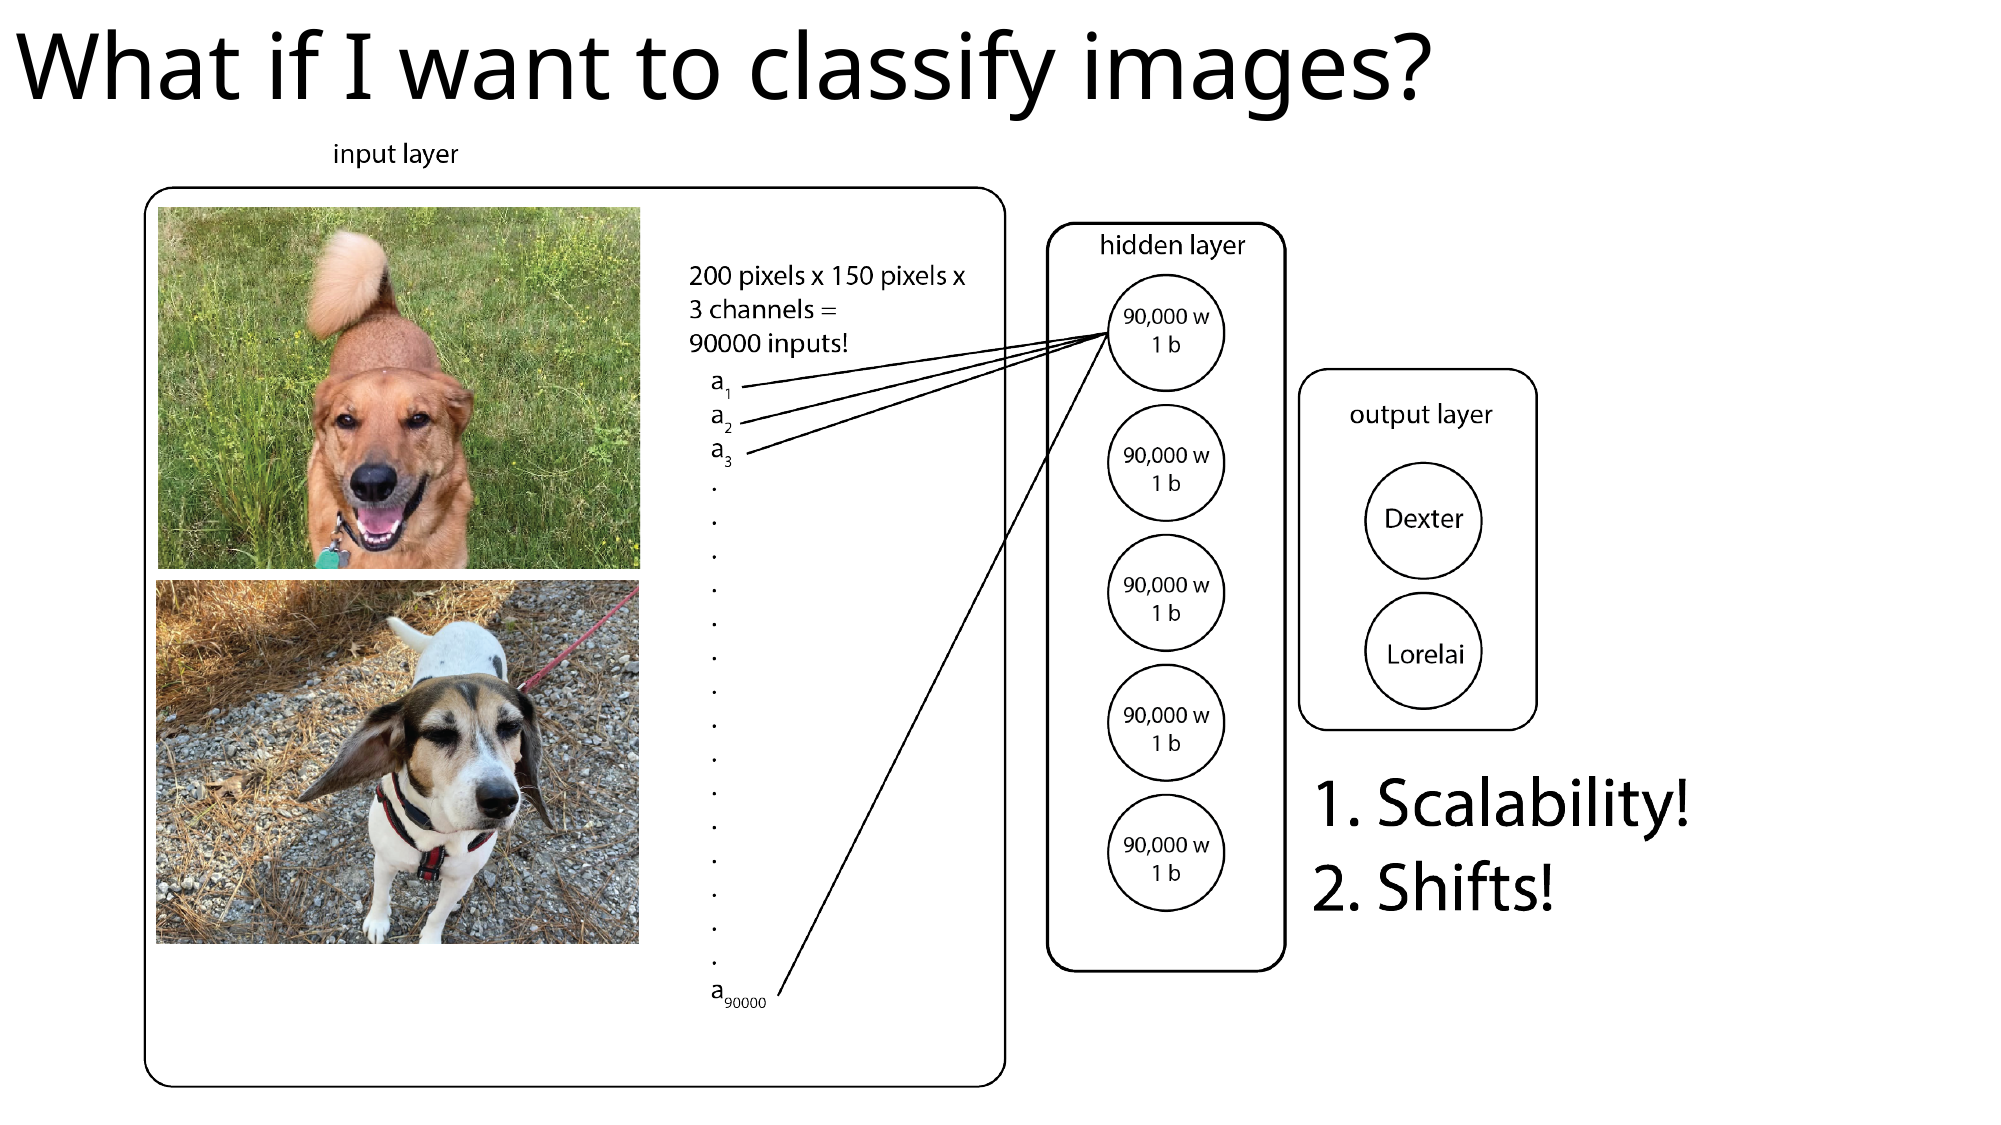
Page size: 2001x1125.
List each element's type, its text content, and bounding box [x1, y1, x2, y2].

title What if I want to classify images? [0, 0, 1725, 140]
picture [143, 139, 1749, 1089]
